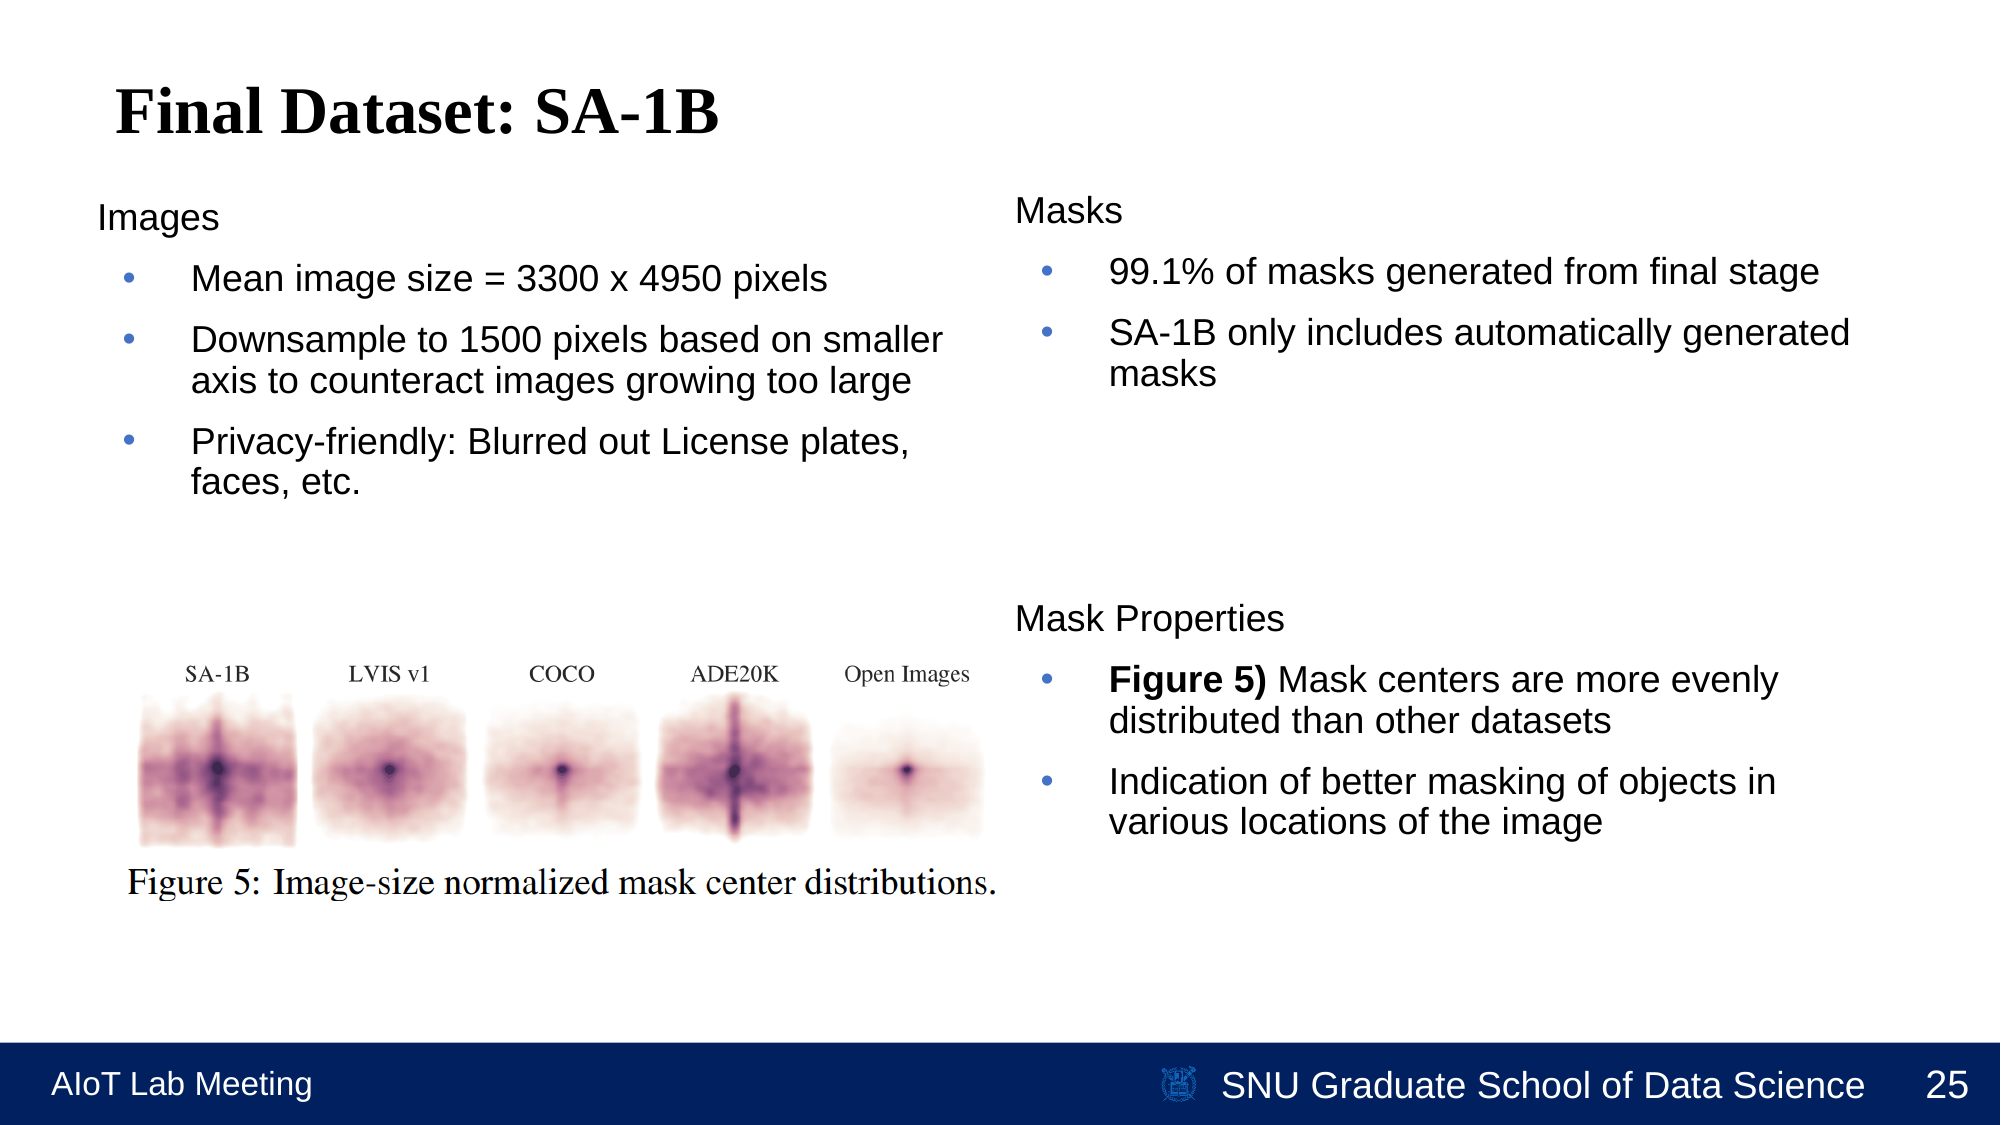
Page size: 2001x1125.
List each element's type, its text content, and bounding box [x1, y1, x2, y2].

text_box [20, 1054, 517, 1125]
picture [1161, 1063, 1197, 1105]
title Final Dataset: SA-1B [100, 39, 1826, 184]
list Images Mean image size = 3300 x 4950 pixels Downsample to 1500 pixels based on smaller axis to counteract images growing too large Privacy-friendly: Blurred out License plates, faces, etc. [82, 190, 999, 636]
picture [114, 653, 1001, 901]
list Masks 99.1% of masks generated from final stage SA-1B only includes automatically generated masks Mask Properties Figure 5) Mask centers are more evenly distributed than other datasets Indication of better masking of objects in various locations of the image [999, 183, 1918, 966]
